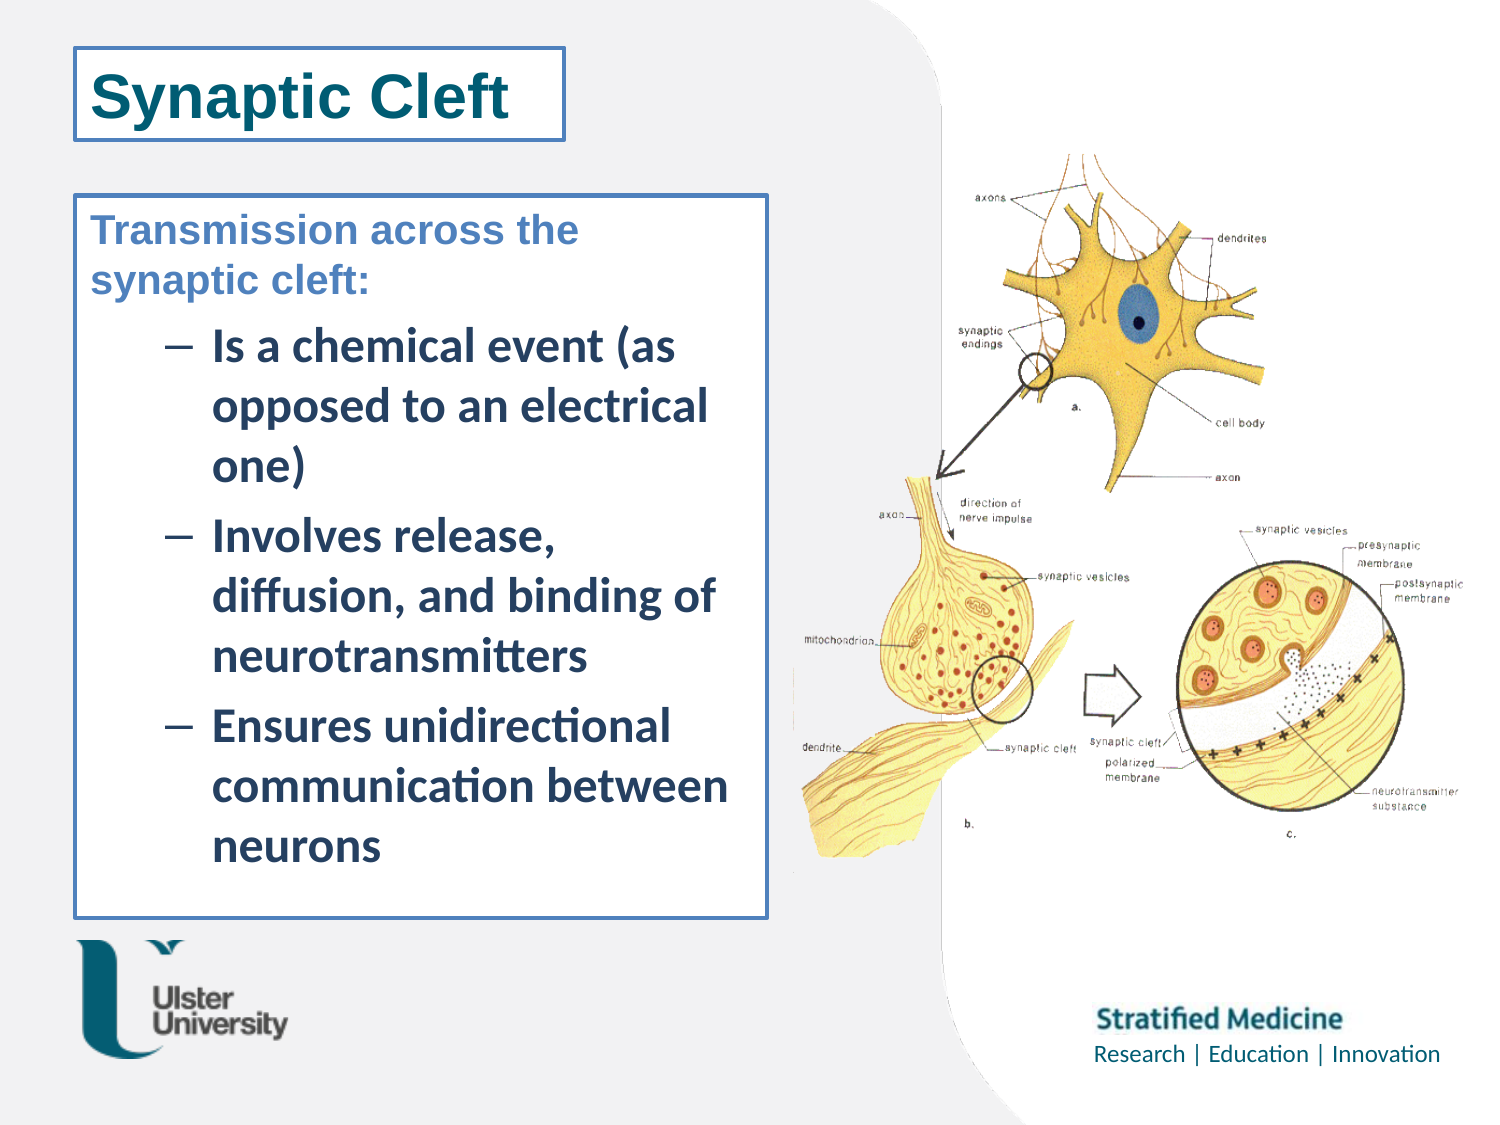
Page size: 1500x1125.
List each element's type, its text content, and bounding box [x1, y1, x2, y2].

picture [0, 0, 1479, 1125]
title Synaptic Cleft [73, 46, 566, 142]
picture [1092, 1002, 1365, 1035]
text_box Transmission across the synaptic cleft: Is a chemical event (as opposed to an electrical one) Involves release, diffusion, and binding of neurotransmitters Ensures unidirectional communication between neurons [73, 193, 769, 920]
